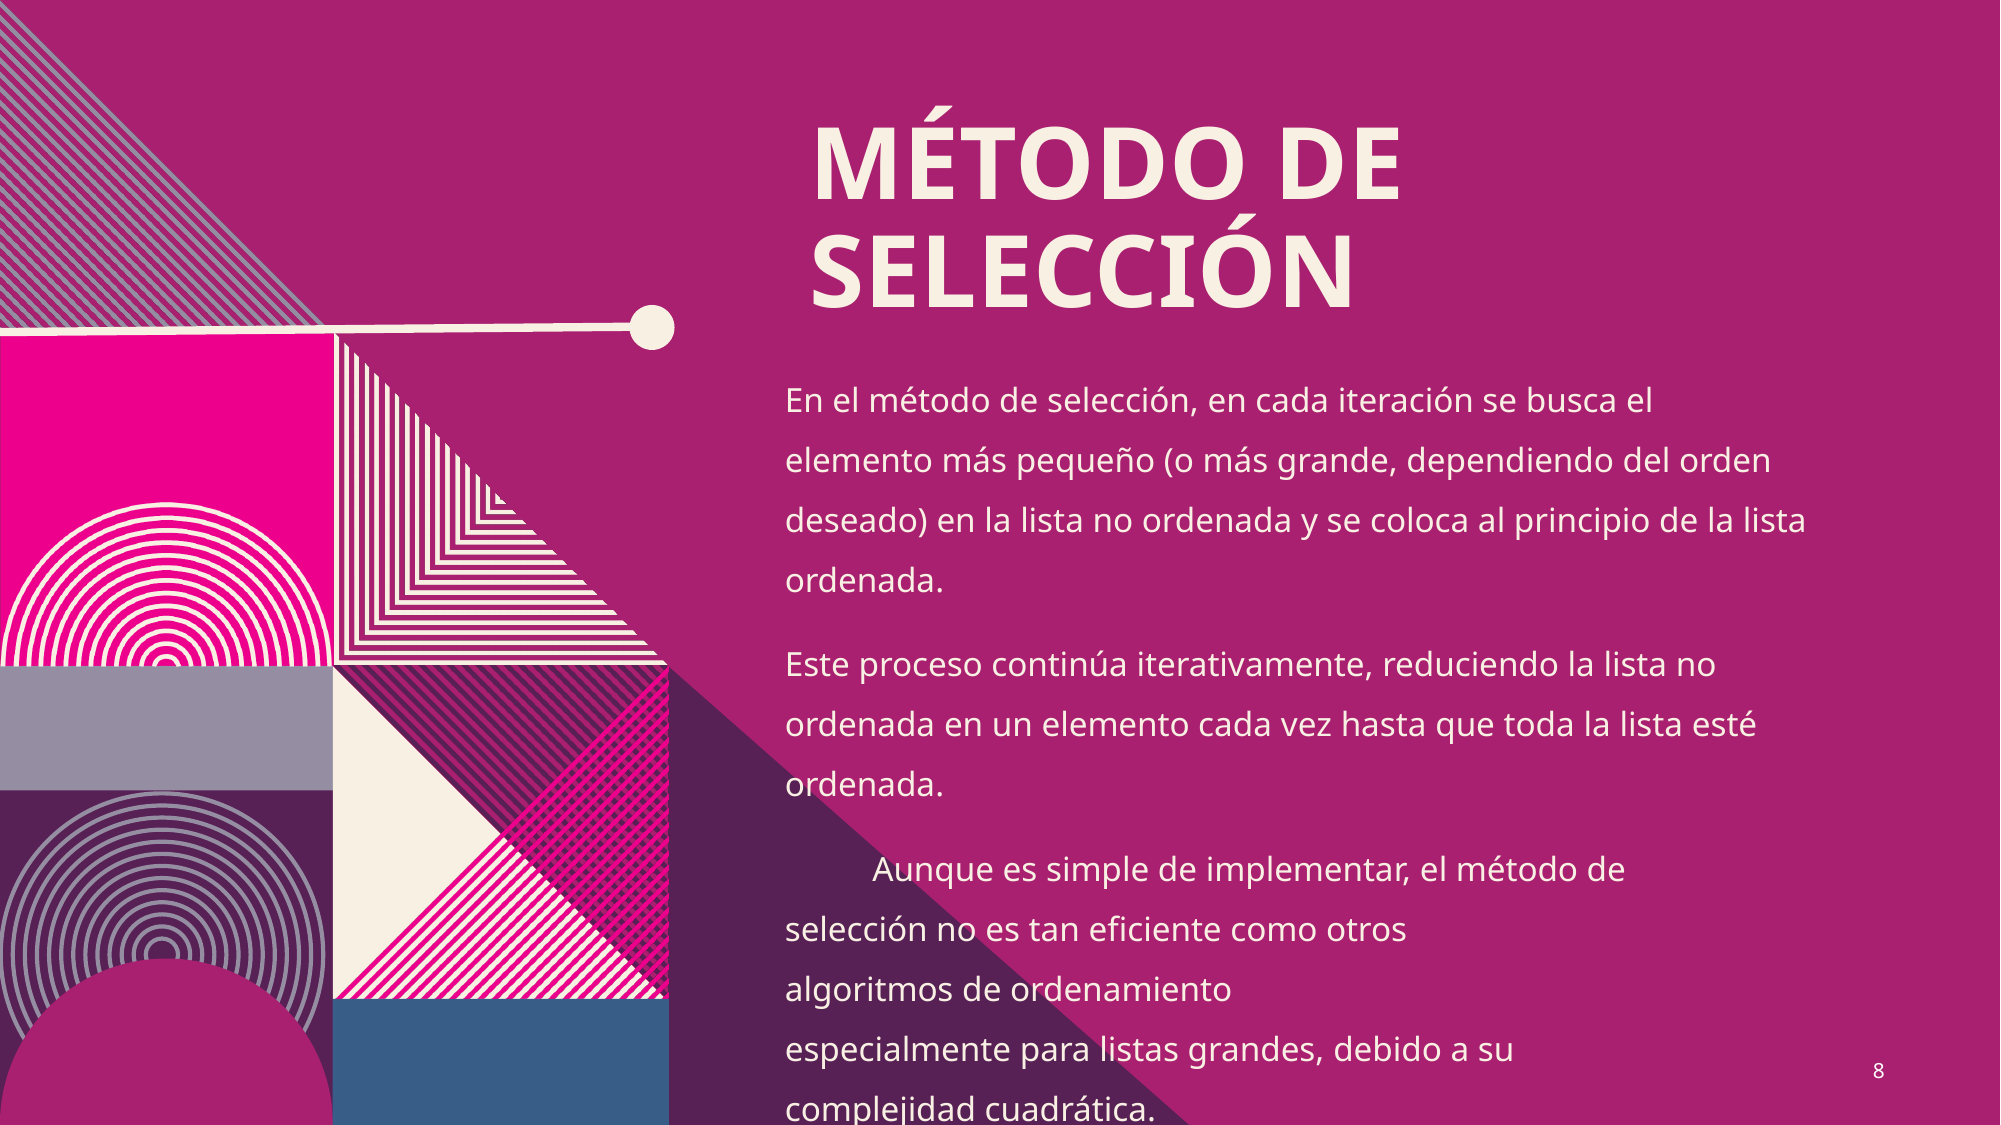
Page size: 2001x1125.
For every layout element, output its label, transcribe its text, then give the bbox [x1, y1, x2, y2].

slide_number 8 [1824, 1042, 1900, 1102]
subtitle En el método de selección, en cada iteración se busca el elemento más pequeño (o más grande, dependiendo del orden deseado) en la lista no ordenada y se coloca al principio de la lista ordenada. Este proceso continúa iterativamente, reduciendo la lista no ordenada en un elemento cada vez hasta que toda la lista esté ordenada. Aunque es simple de implementar, el método de selección no es tan eficiente como otros algoritmos de ordenamiento especialmente para listas grandes, debido a su complejidad cuadrática. [769, 351, 1825, 843]
title Método de selección [794, 79, 1767, 337]
picture [0, 502, 332, 667]
picture [333, 332, 669, 998]
picture [0, 0, 333, 327]
